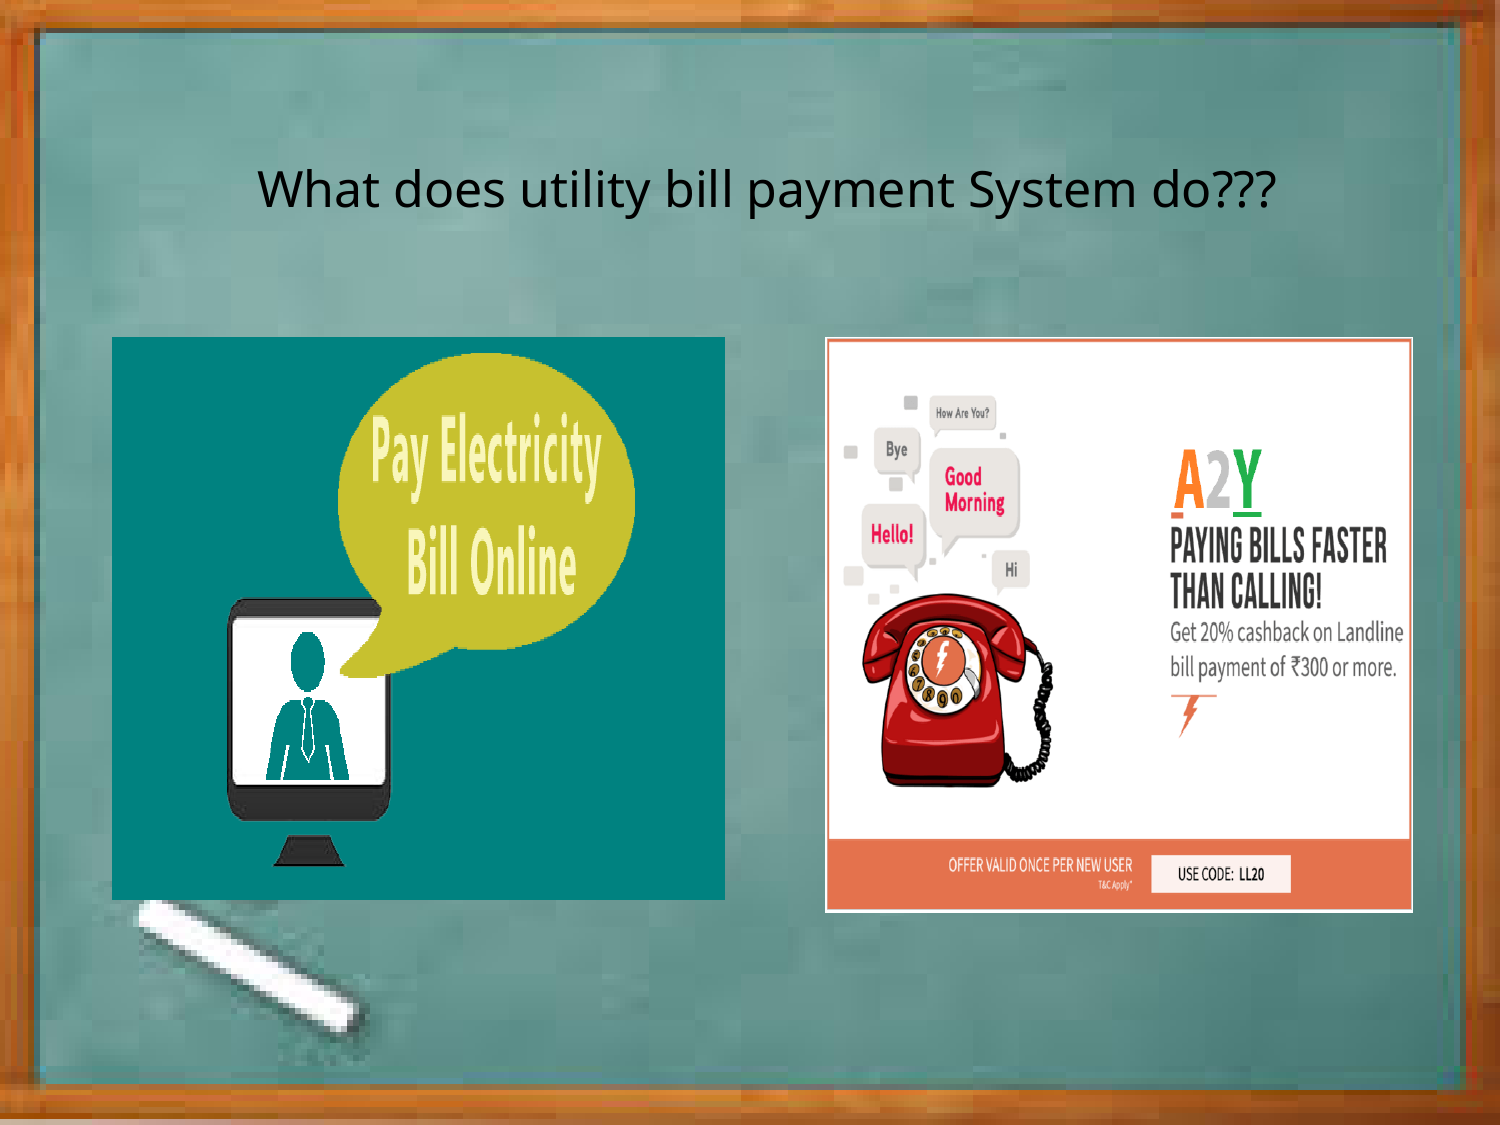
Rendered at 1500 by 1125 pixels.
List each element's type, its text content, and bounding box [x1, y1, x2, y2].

picture [0, 0, 1500, 1125]
text_box What does utility bill payment System do??? [112, 149, 1413, 225]
